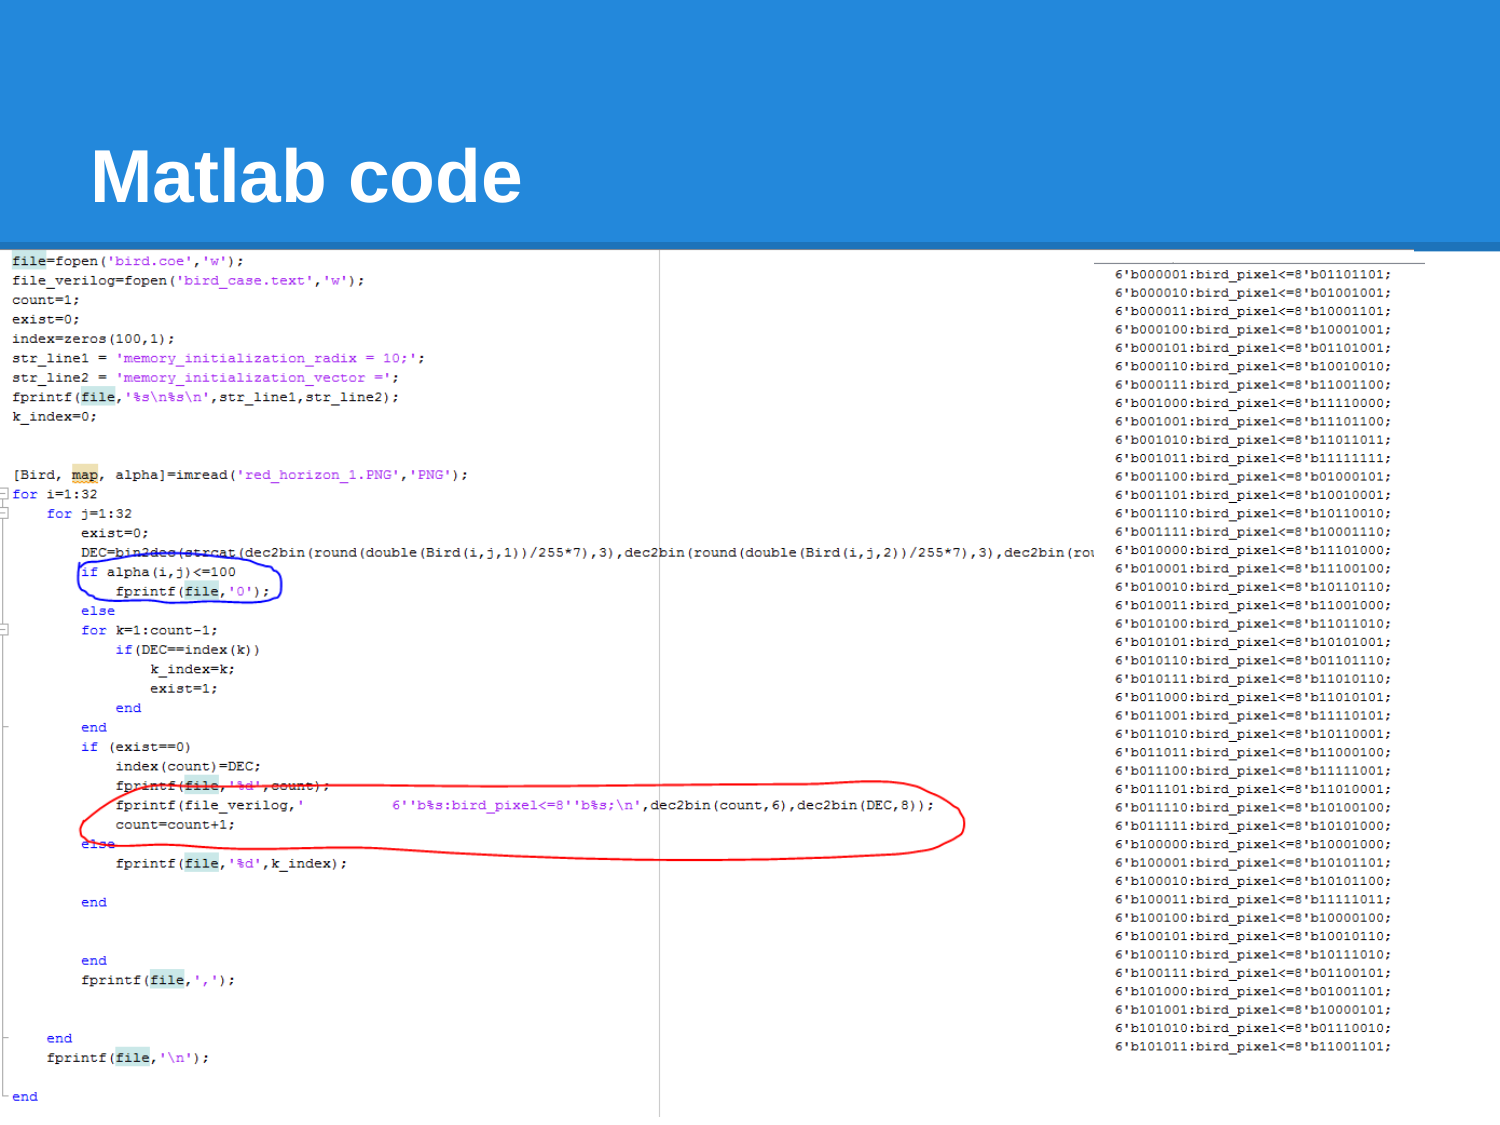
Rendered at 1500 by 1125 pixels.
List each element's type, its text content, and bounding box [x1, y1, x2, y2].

picture [0, 249, 1426, 1117]
title Matlab code [75, 45, 1425, 233]
